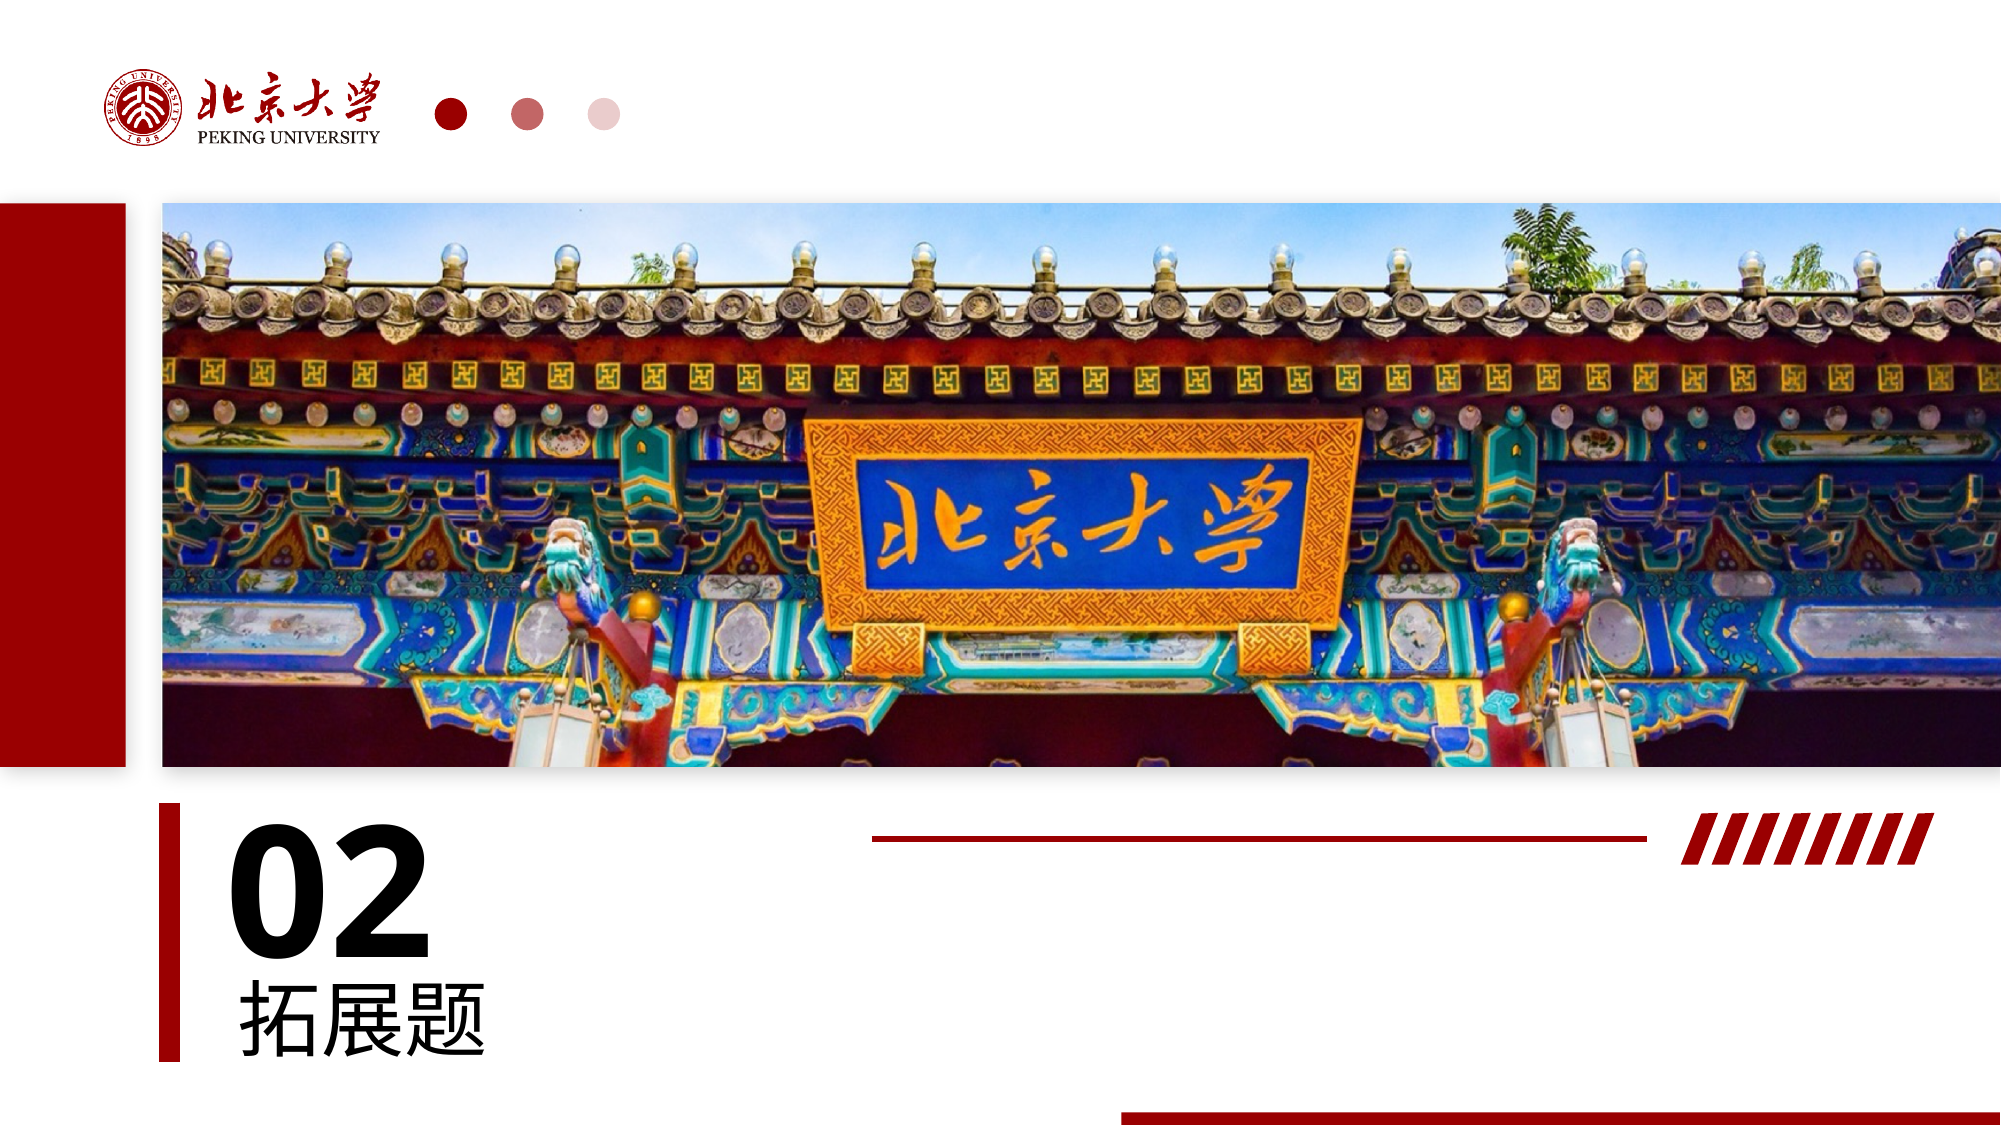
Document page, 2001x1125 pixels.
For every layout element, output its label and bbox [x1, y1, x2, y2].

picture [104, 69, 380, 147]
text_box [1682, 813, 1933, 864]
text_box [0, 203, 126, 767]
text_box [161, 203, 2000, 767]
text_box [434, 97, 621, 131]
text_box [1121, 1112, 2000, 1125]
text_box [169, 767, 504, 1077]
